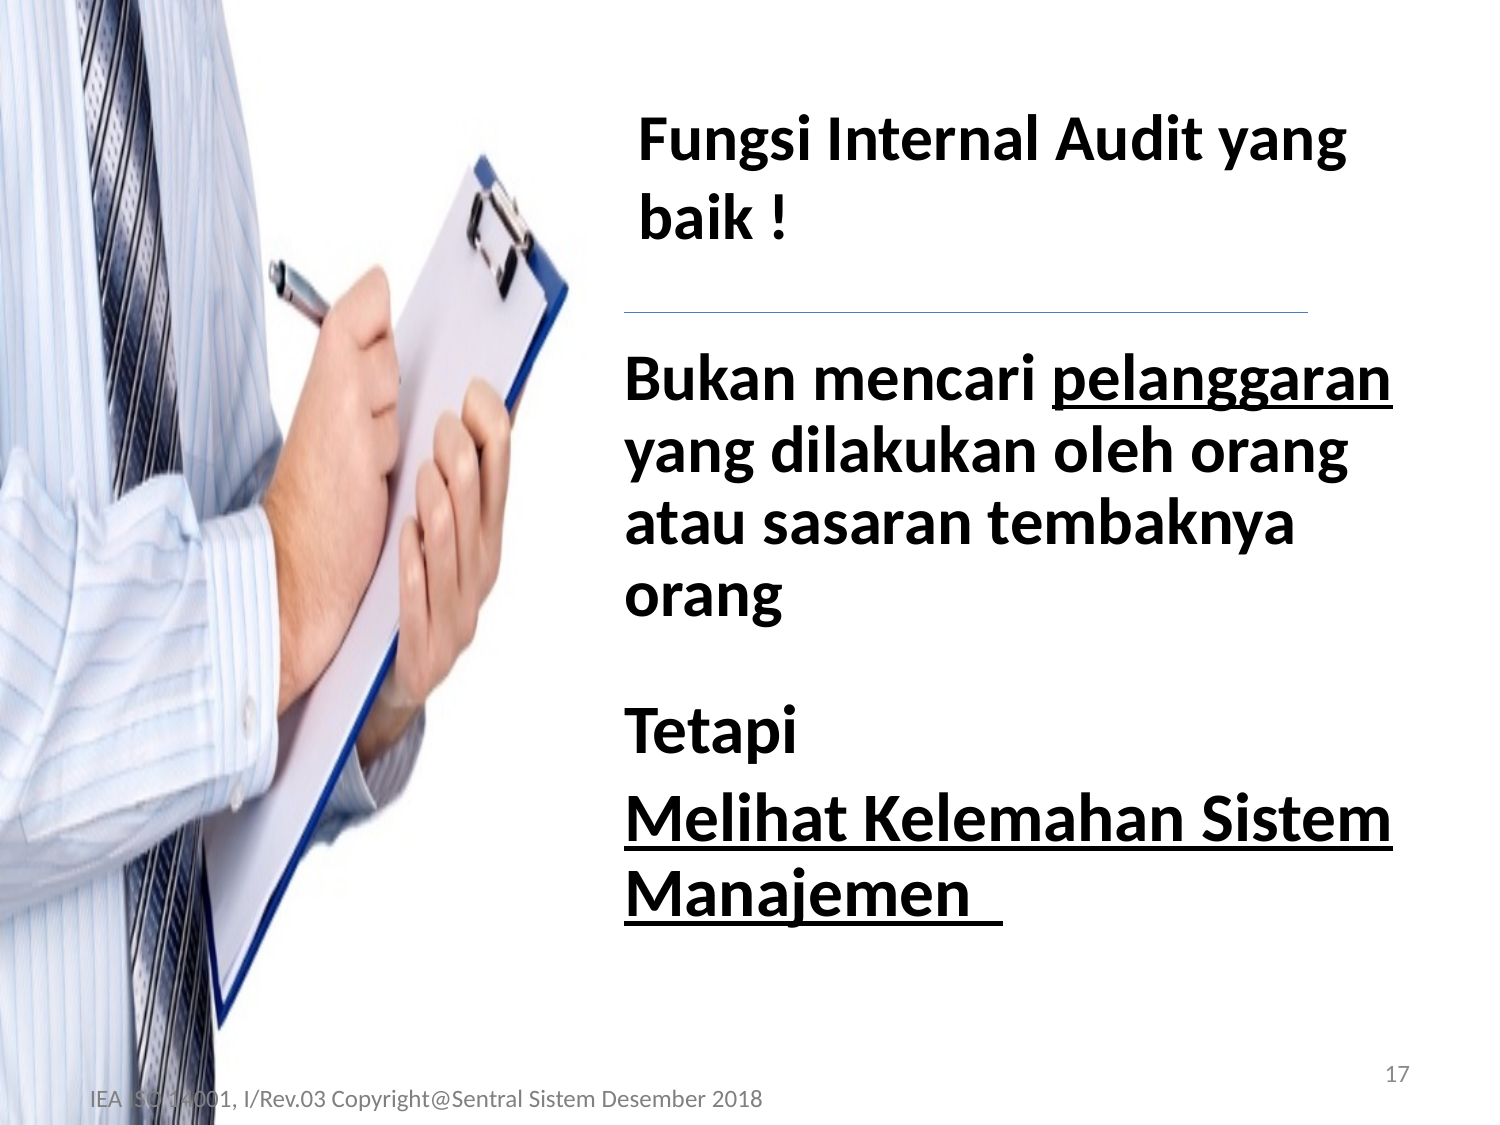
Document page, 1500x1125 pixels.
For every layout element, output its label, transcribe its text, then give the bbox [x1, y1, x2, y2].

title Fungsi Internal Audit yang baik ! [623, 87, 1472, 261]
slide_number 17 [1074, 1042, 1425, 1103]
picture [0, 0, 610, 1125]
list Bukan mencari pelanggaran yang dilakukan oleh orang atau sasaran tembaknya orang Tetapi Melihat Kelemahan Sistem Manajemen [613, 335, 1472, 1048]
text_box IEA ISO 14001, I/Rev.03 Copyright@Sentral Sistem Desember 2018 [613, 1074, 863, 1125]
